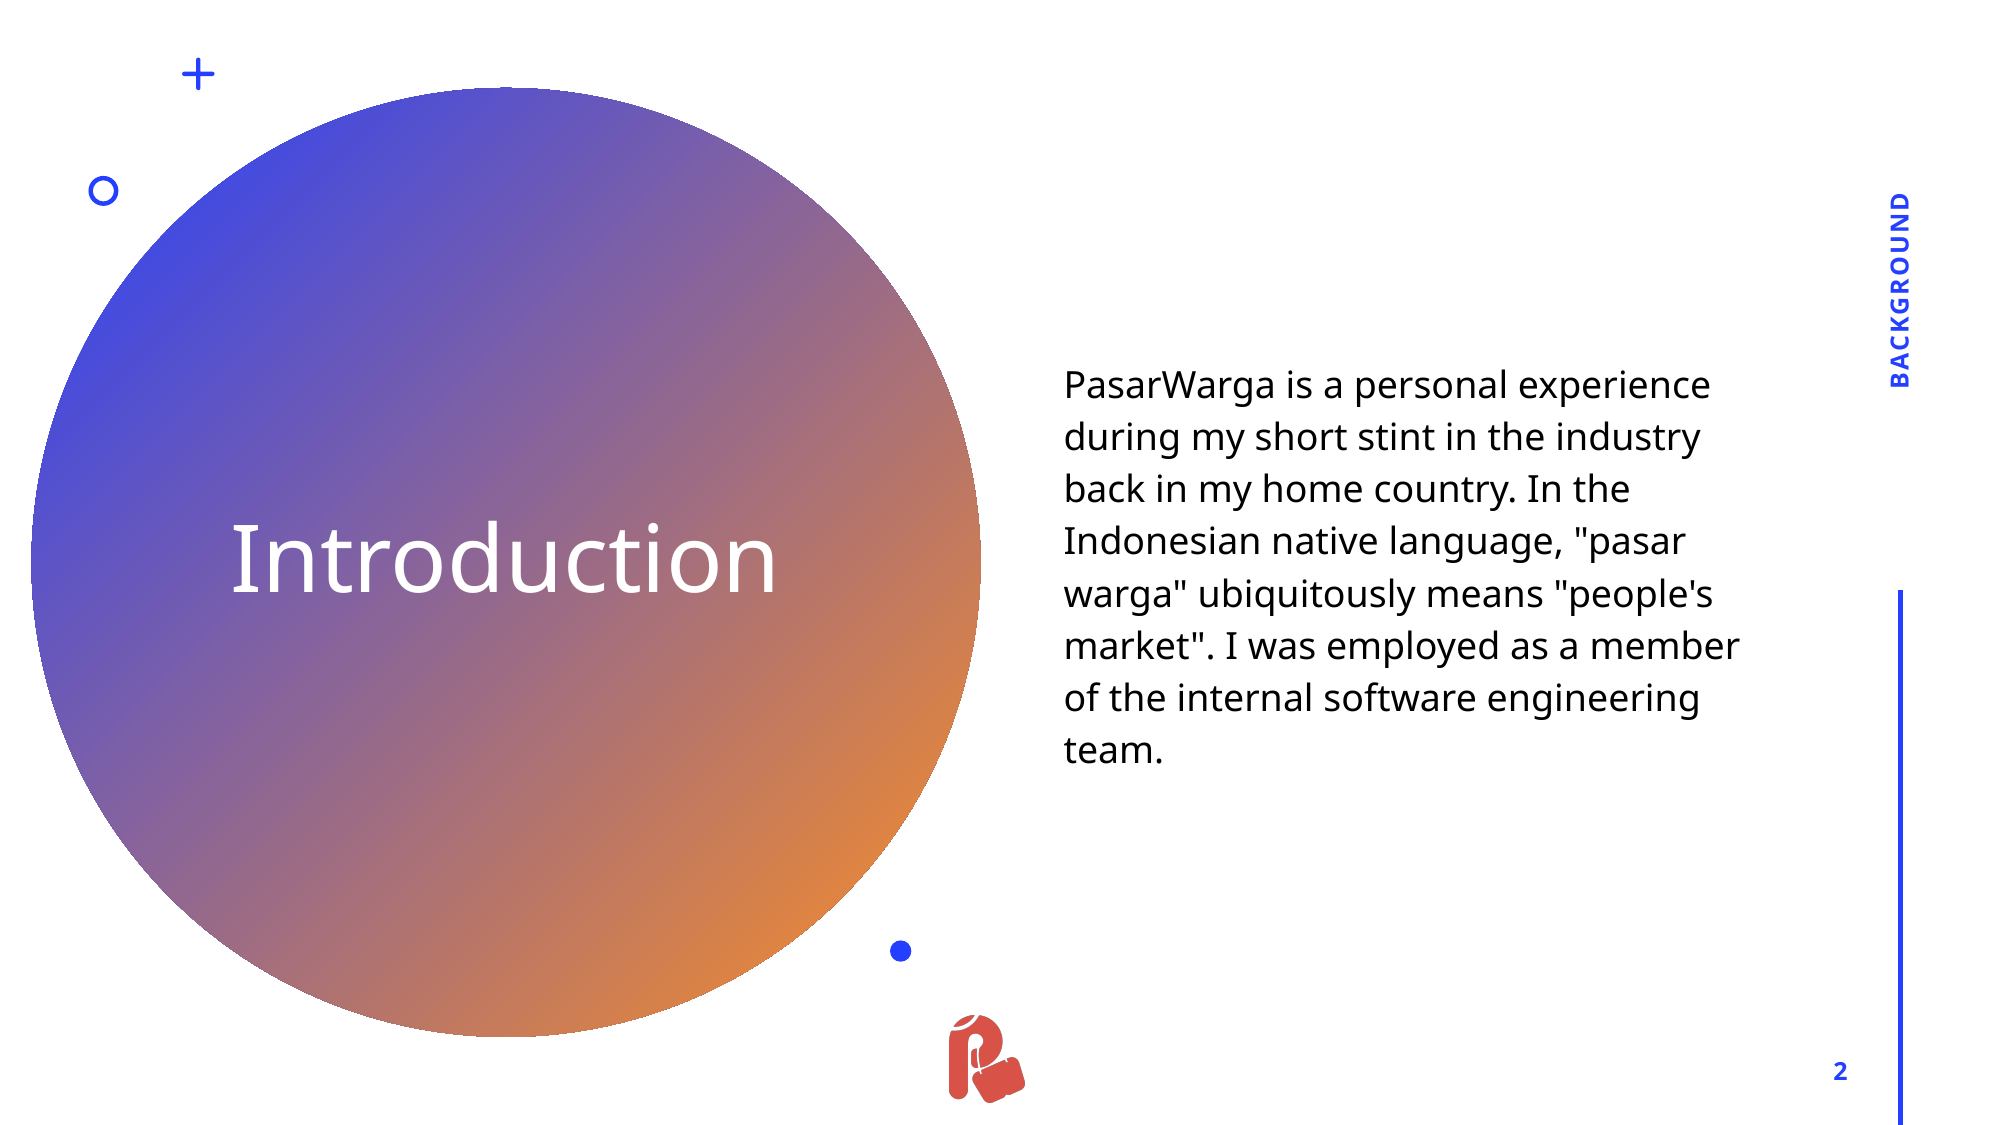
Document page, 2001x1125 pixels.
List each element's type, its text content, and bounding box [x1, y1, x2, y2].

slide_number 2 [1412, 1042, 1863, 1103]
picture [949, 1015, 1025, 1103]
title Introduction [142, 401, 870, 724]
footer Background [1870, 0, 1931, 583]
list PasarWarga is a personal experience during my short stint in the industry back in my home country. In the Indonesian native language, "pasar warga" ubiquitously means "people's market". I was employed as a member of the internal software engineering team. [1048, 87, 1790, 1037]
